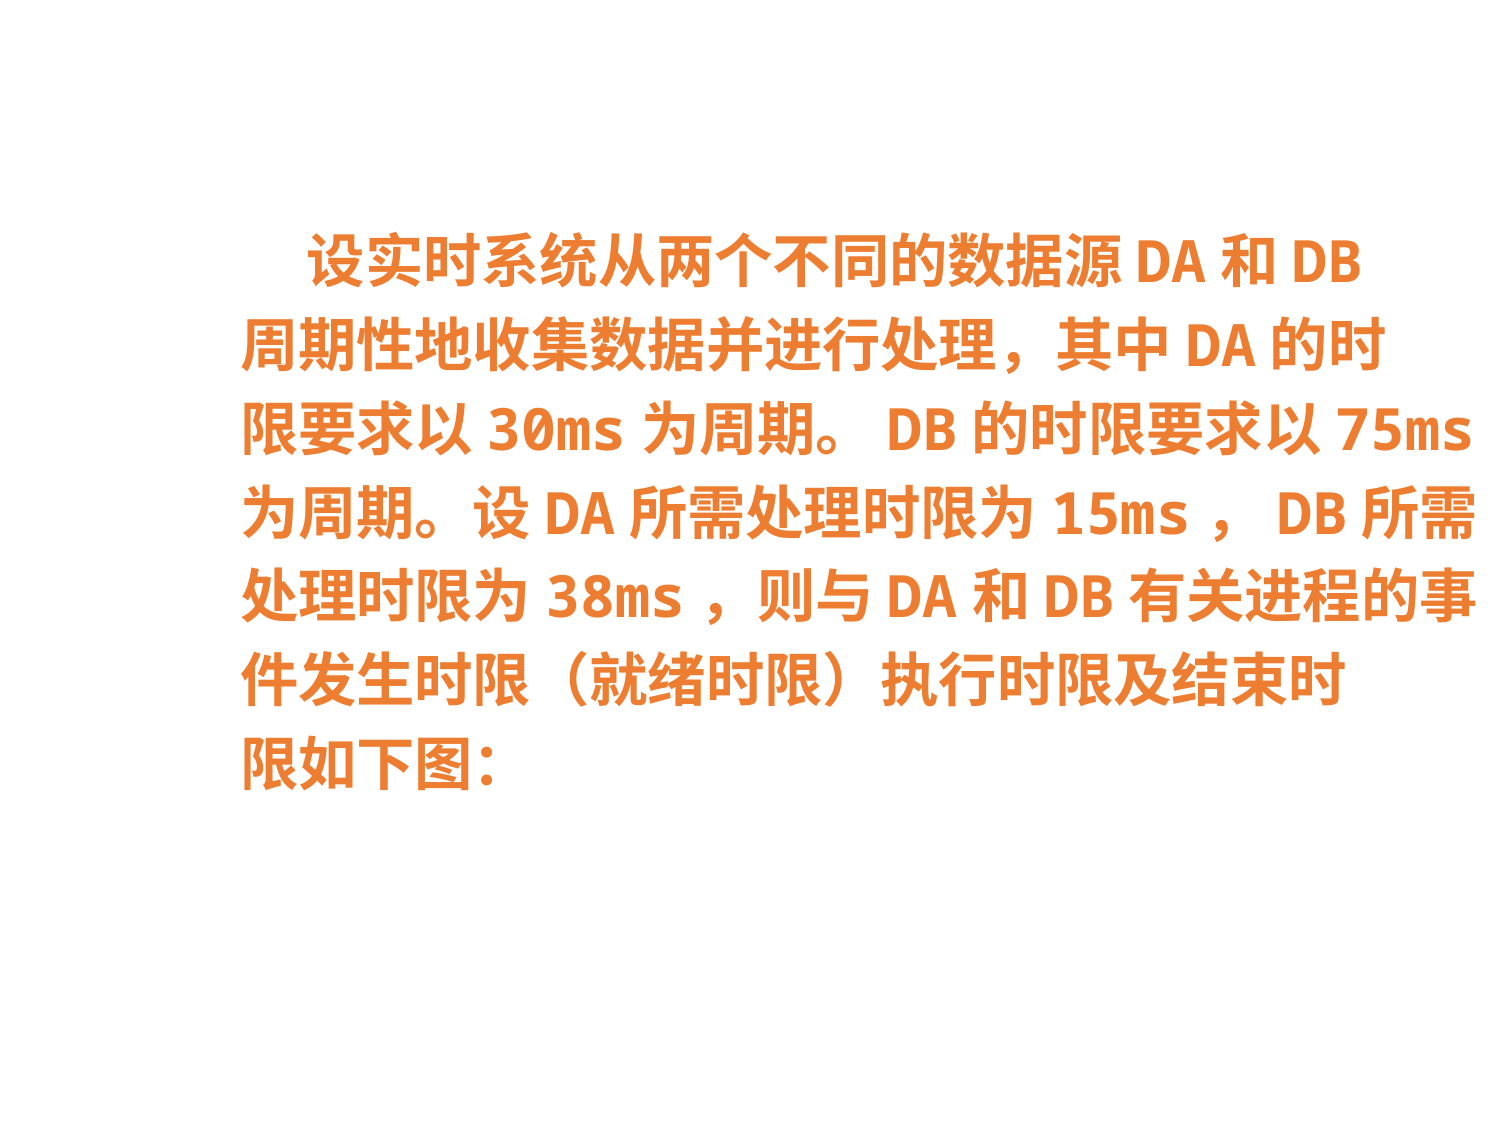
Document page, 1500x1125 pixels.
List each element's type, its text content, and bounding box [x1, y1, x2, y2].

list 设实时系统从两个不同的数据源DA和DB 周期性地收集数据并进行处理，其中DA的时 限要求以30ms为周期。DB的时限要求以75ms 为周期。设DA所需处理时限为15ms，DB所需 处理时限为38ms，则与DA和DB有关进程的事 件发生时限（就绪时限）执行时限及结束时 限如下图： [225, 224, 1500, 900]
